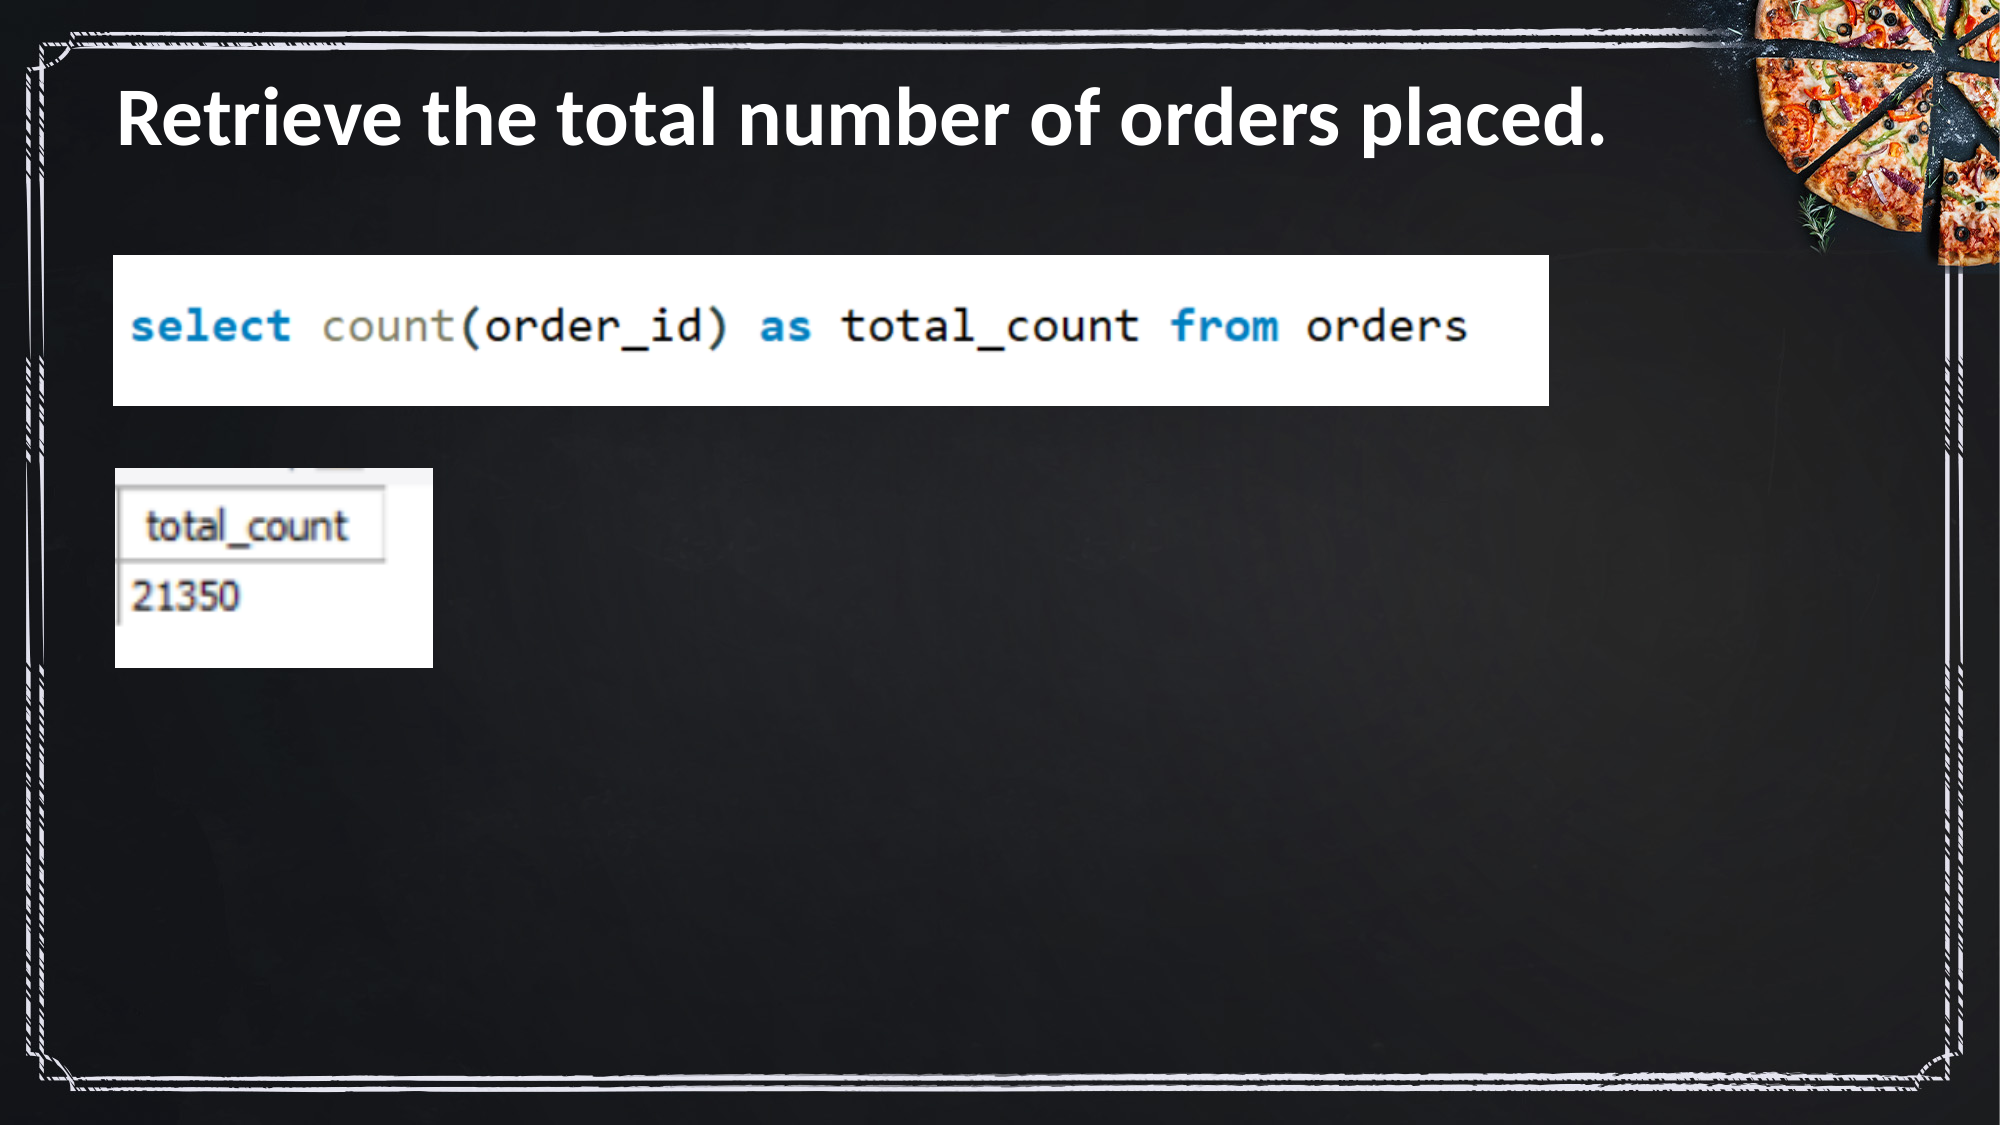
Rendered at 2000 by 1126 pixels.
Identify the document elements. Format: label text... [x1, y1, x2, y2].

title Retrieve the total number of orders placed. [99, 41, 1900, 209]
picture [0, 0, 2000, 1125]
